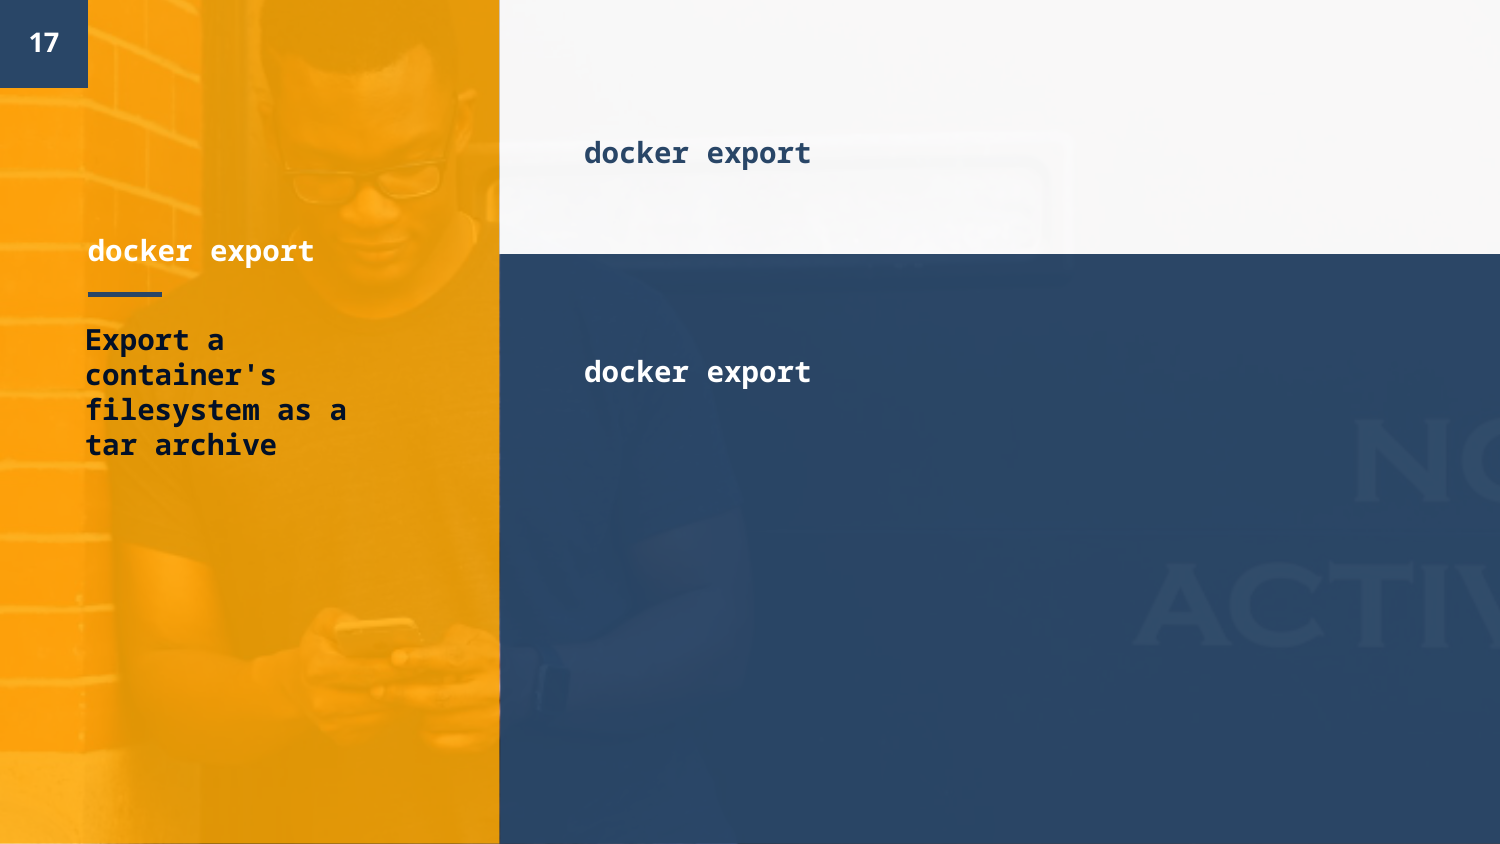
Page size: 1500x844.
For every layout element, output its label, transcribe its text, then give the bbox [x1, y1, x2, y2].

slide_number 17 [0, 0, 89, 88]
title docker export [72, 171, 425, 283]
list docker export [550, 73, 1455, 185]
list docker export [550, 294, 1455, 403]
list Export a container's filesystem as a tar archive [50, 306, 425, 728]
